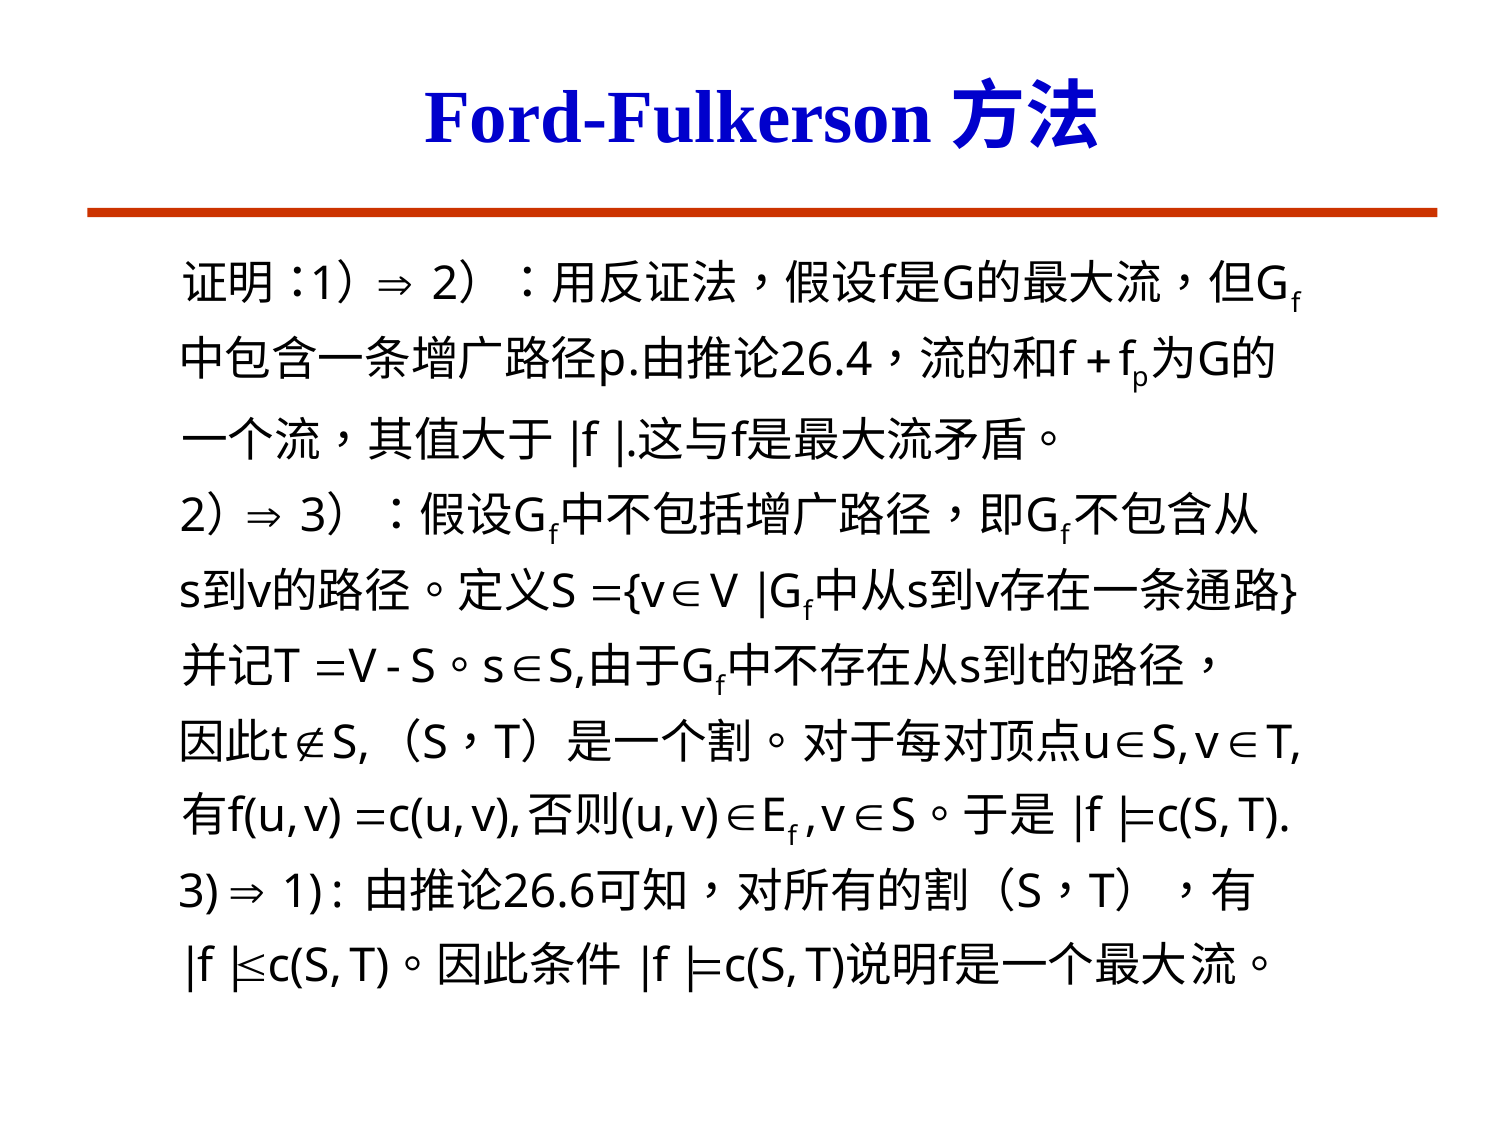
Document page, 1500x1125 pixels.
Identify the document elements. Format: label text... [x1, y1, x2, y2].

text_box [173, 249, 1313, 1004]
title Ford-Fulkerson方法 [125, 37, 1400, 188]
list [75, 224, 1438, 1088]
